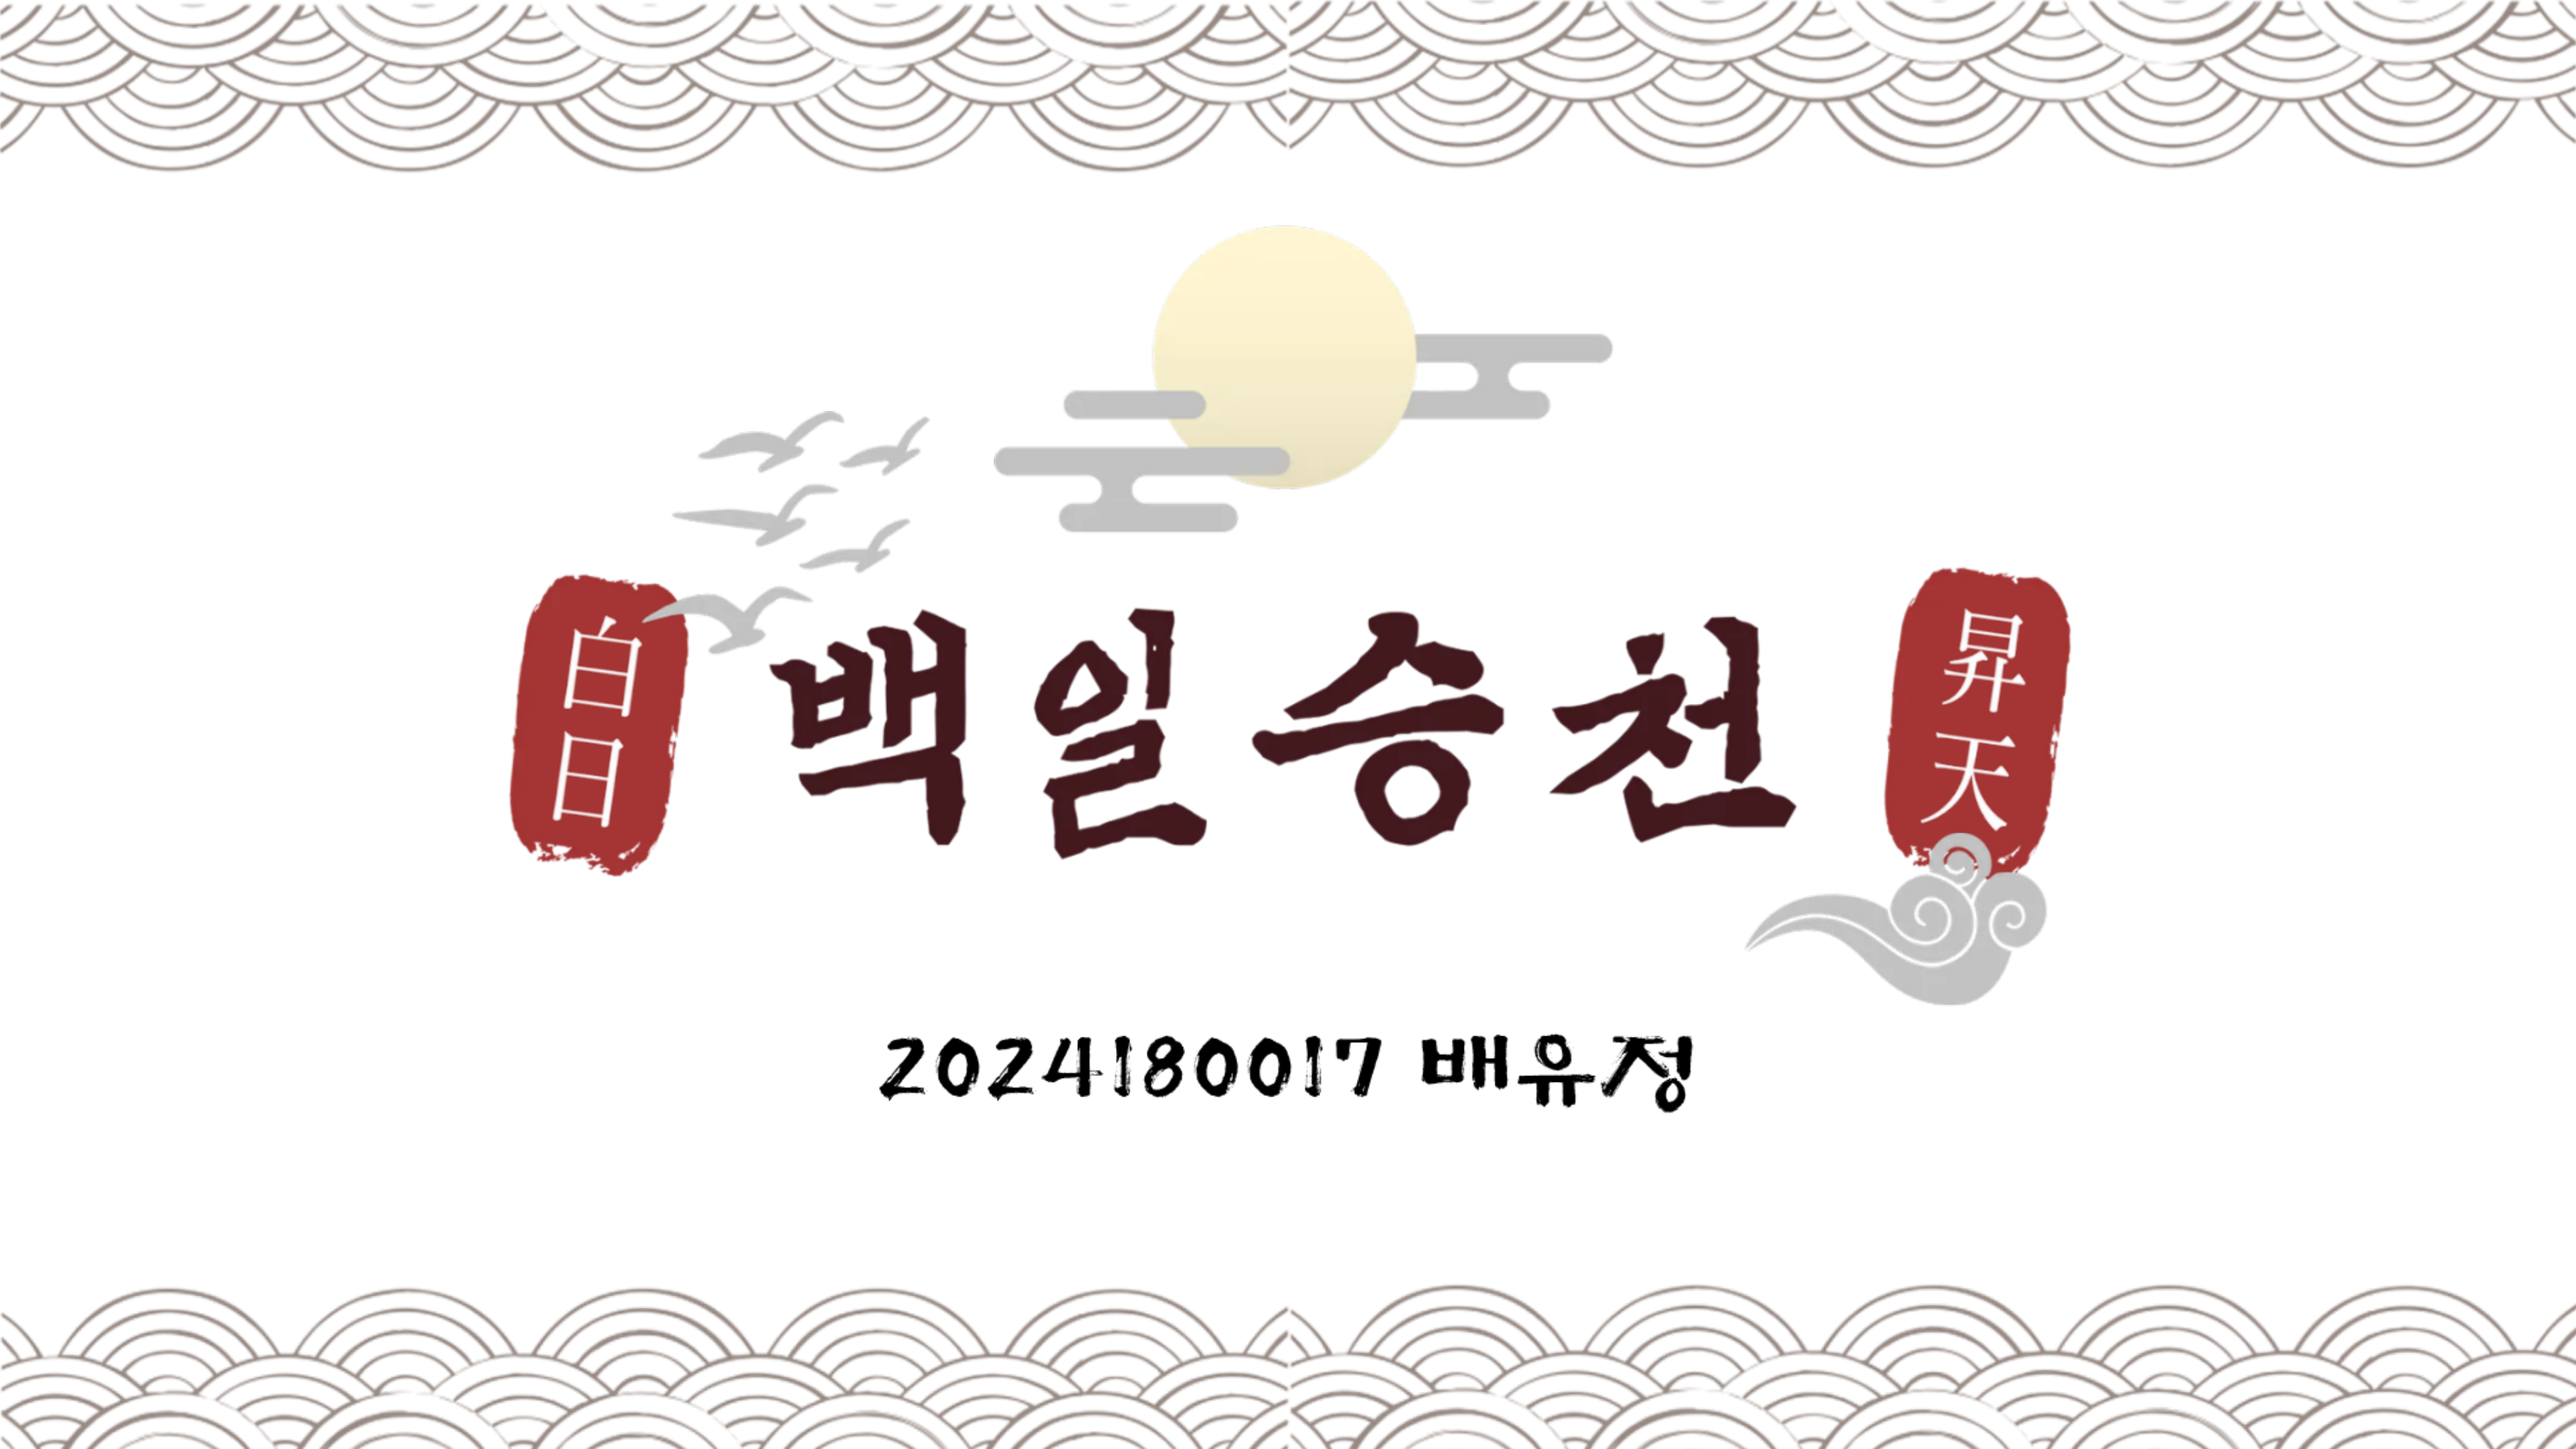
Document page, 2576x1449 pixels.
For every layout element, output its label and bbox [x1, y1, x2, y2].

picture [0, 1271, 2576, 1449]
picture [334, 225, 2242, 1265]
picture [0, 0, 2576, 185]
